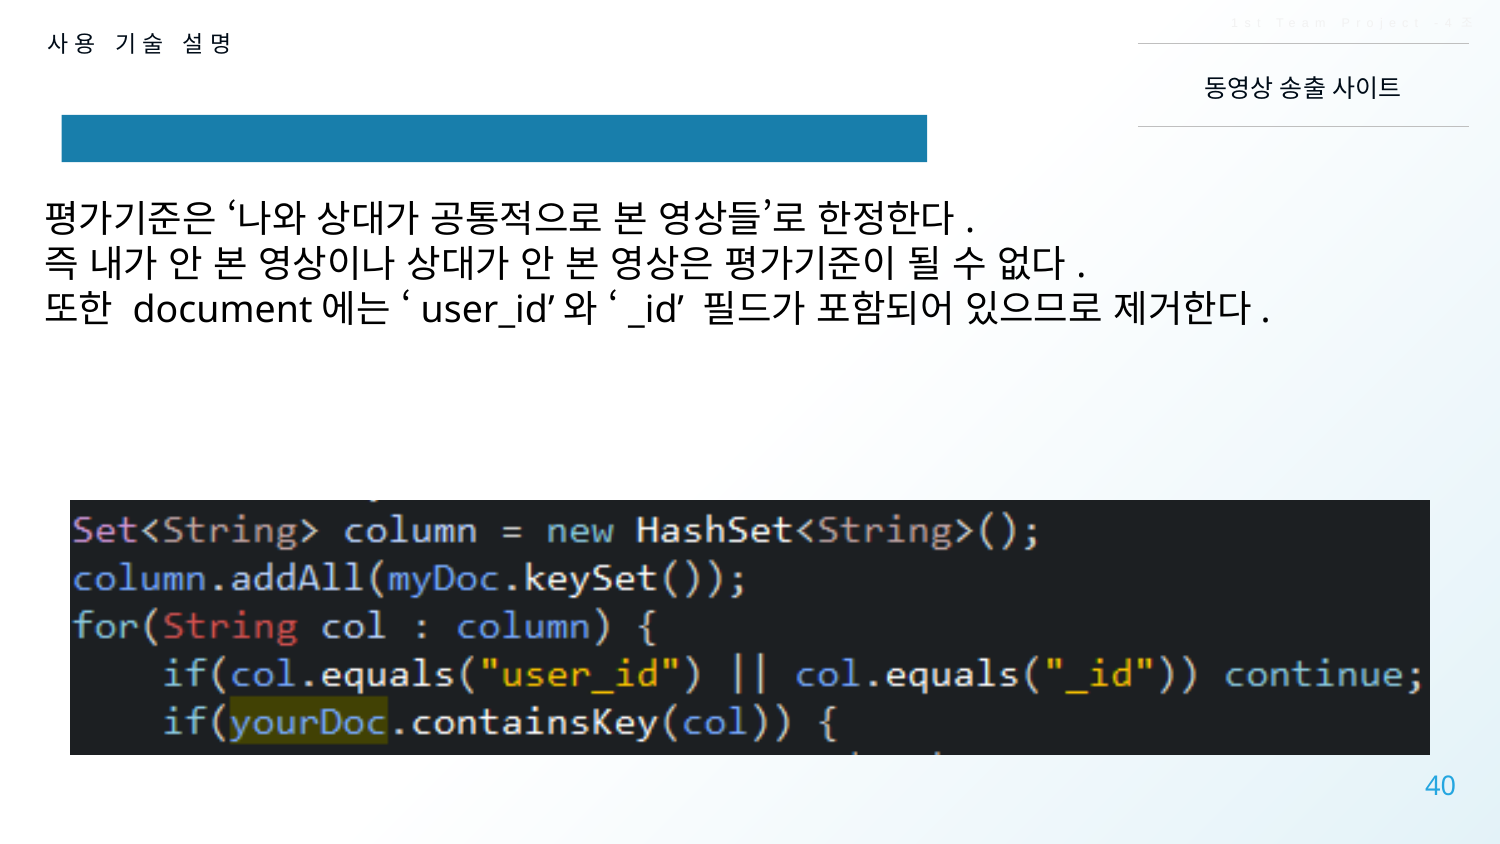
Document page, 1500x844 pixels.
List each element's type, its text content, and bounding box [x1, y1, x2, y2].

slide_number 40 [1366, 754, 1457, 819]
text_box 사용 기술 설명 [32, 22, 260, 65]
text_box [61, 114, 928, 165]
text_box 평가기준은 ‘나와 상대가 공통적으로 본 영상들’로 한정한다. 즉 내가 안 본 영상이나 상대가 안 본 영상은 평가기준이 될 수 없다. 또한 document에는 ‘user_id’와 ‘_id’ 필드가 포함되어 있으므로 제거한다. [29, 187, 1500, 338]
picture [70, 500, 1430, 755]
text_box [1137, 7, 1494, 127]
